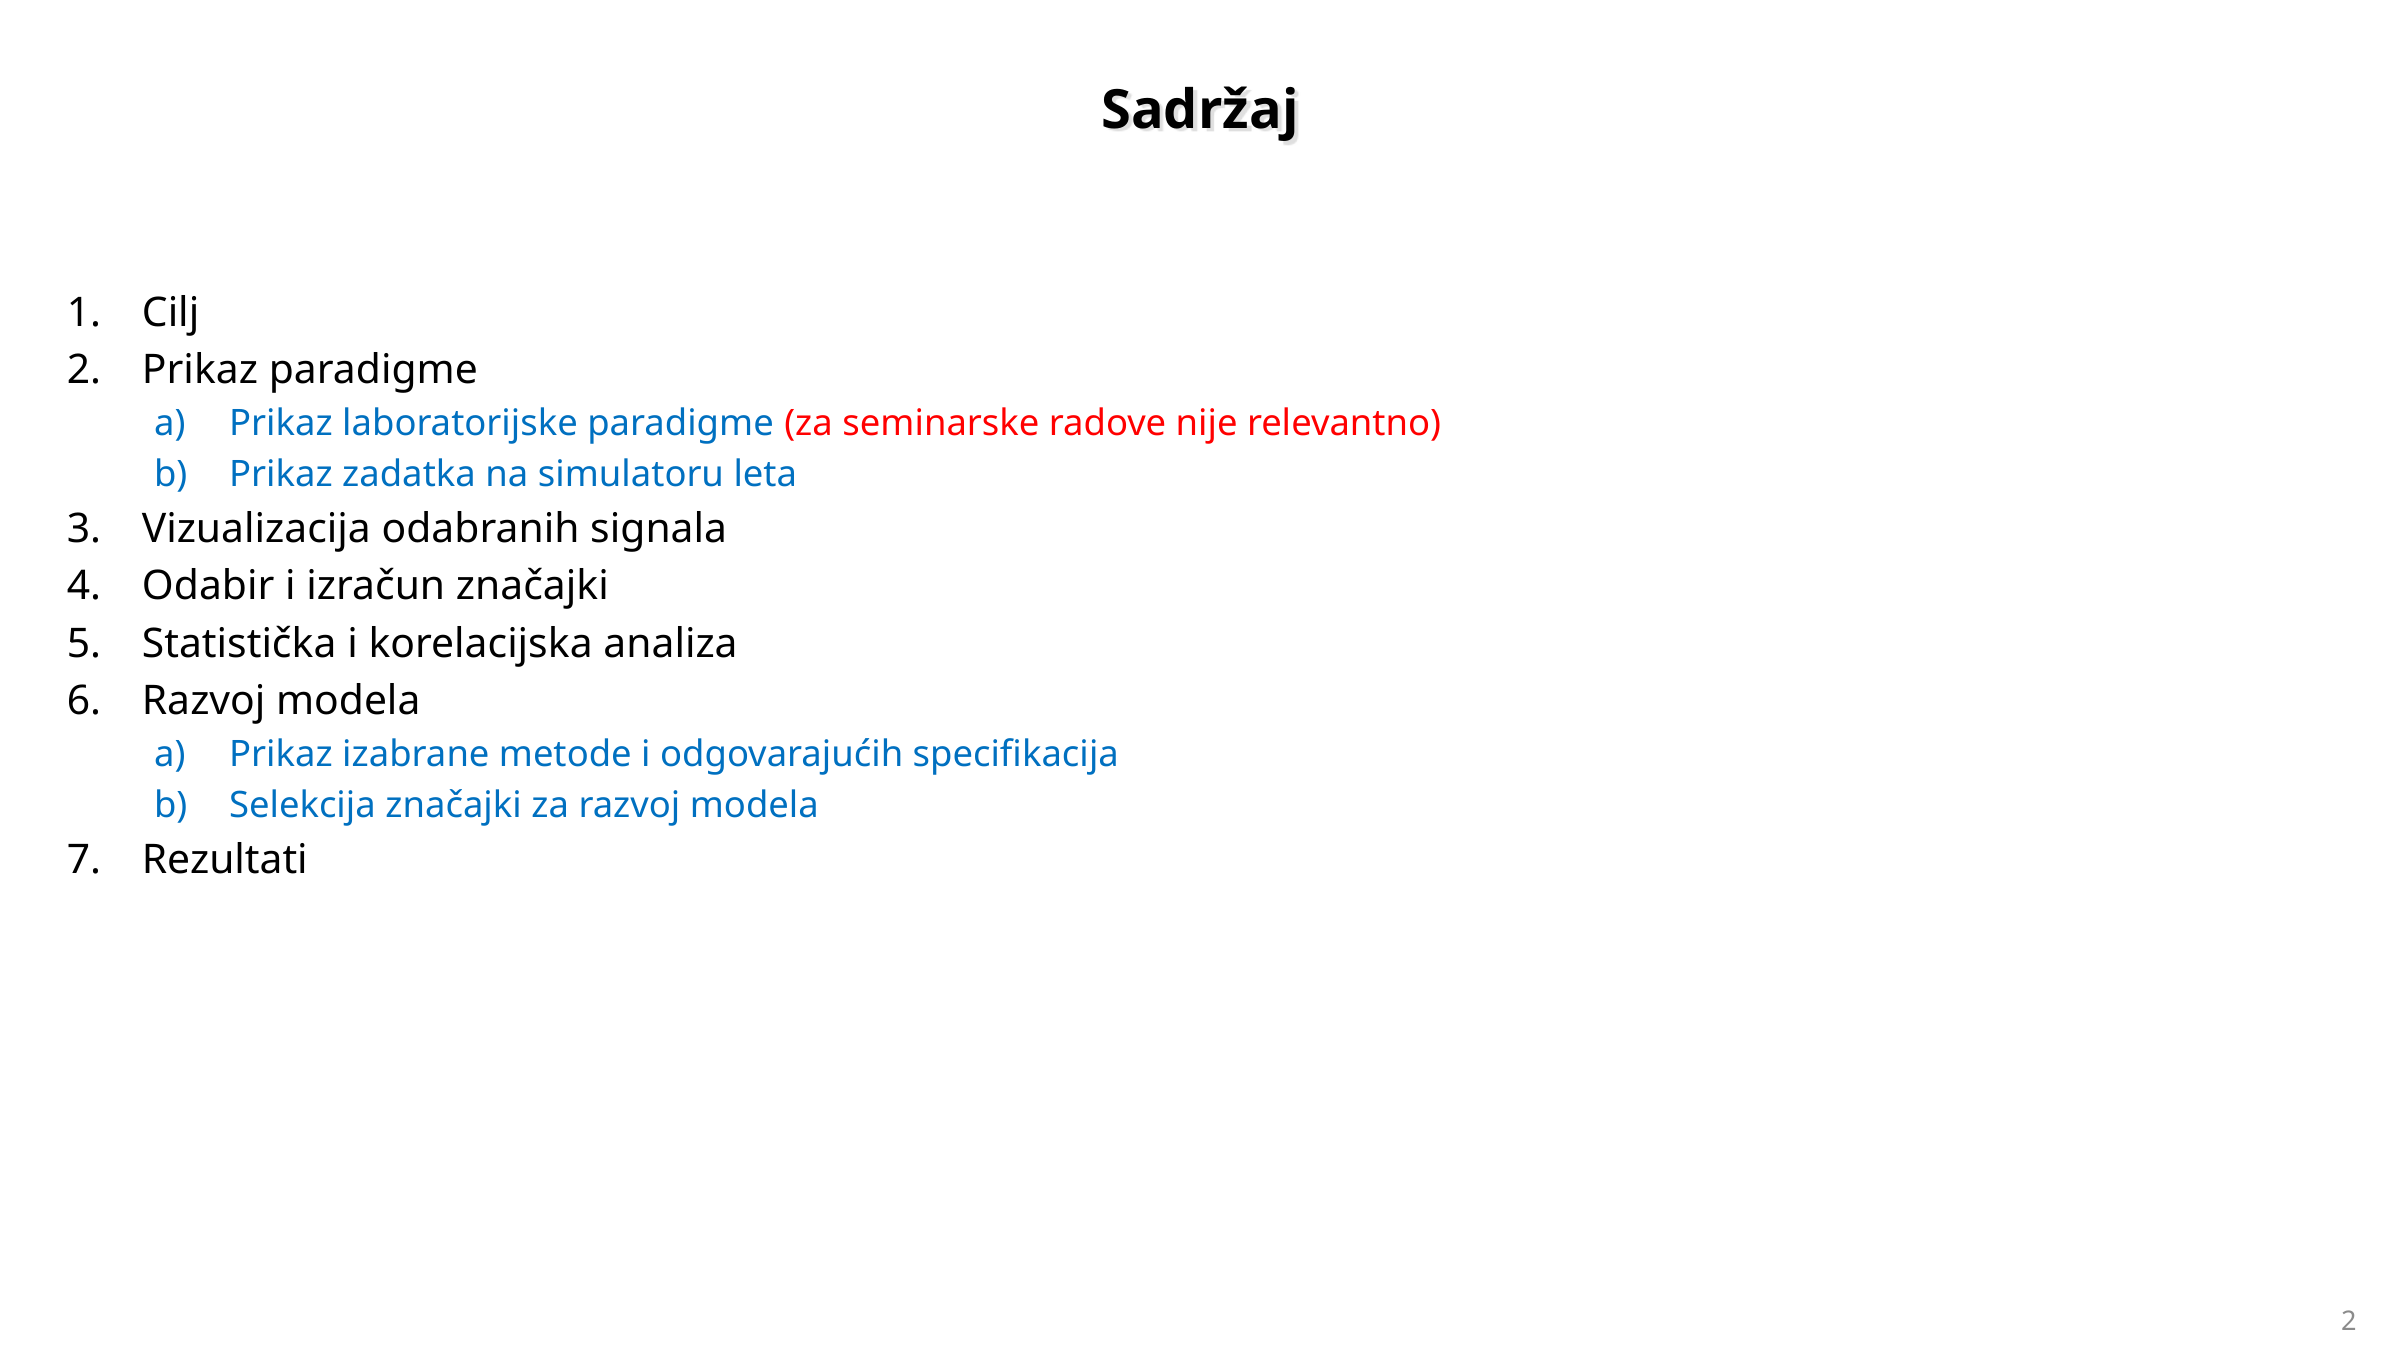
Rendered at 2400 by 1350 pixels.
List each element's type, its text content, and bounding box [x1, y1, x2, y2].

title Sadržaj [0, 66, 2400, 148]
slide_number 2 [1831, 1285, 2372, 1350]
list Cilj Prikaz paradigme Prikaz laboratorijske paradigme (za seminarske radove nije relevantno) Prikaz zadatka na simulatoru leta Vizualizacija odabranih signala Odabir i izračun značajki Statistička i korelacijska analiza Razvoj modela Prikaz izabrane metode i odgovarajućih specifikacija Selekcija značajki za razvoj modela Rezultati [51, 277, 2346, 971]
